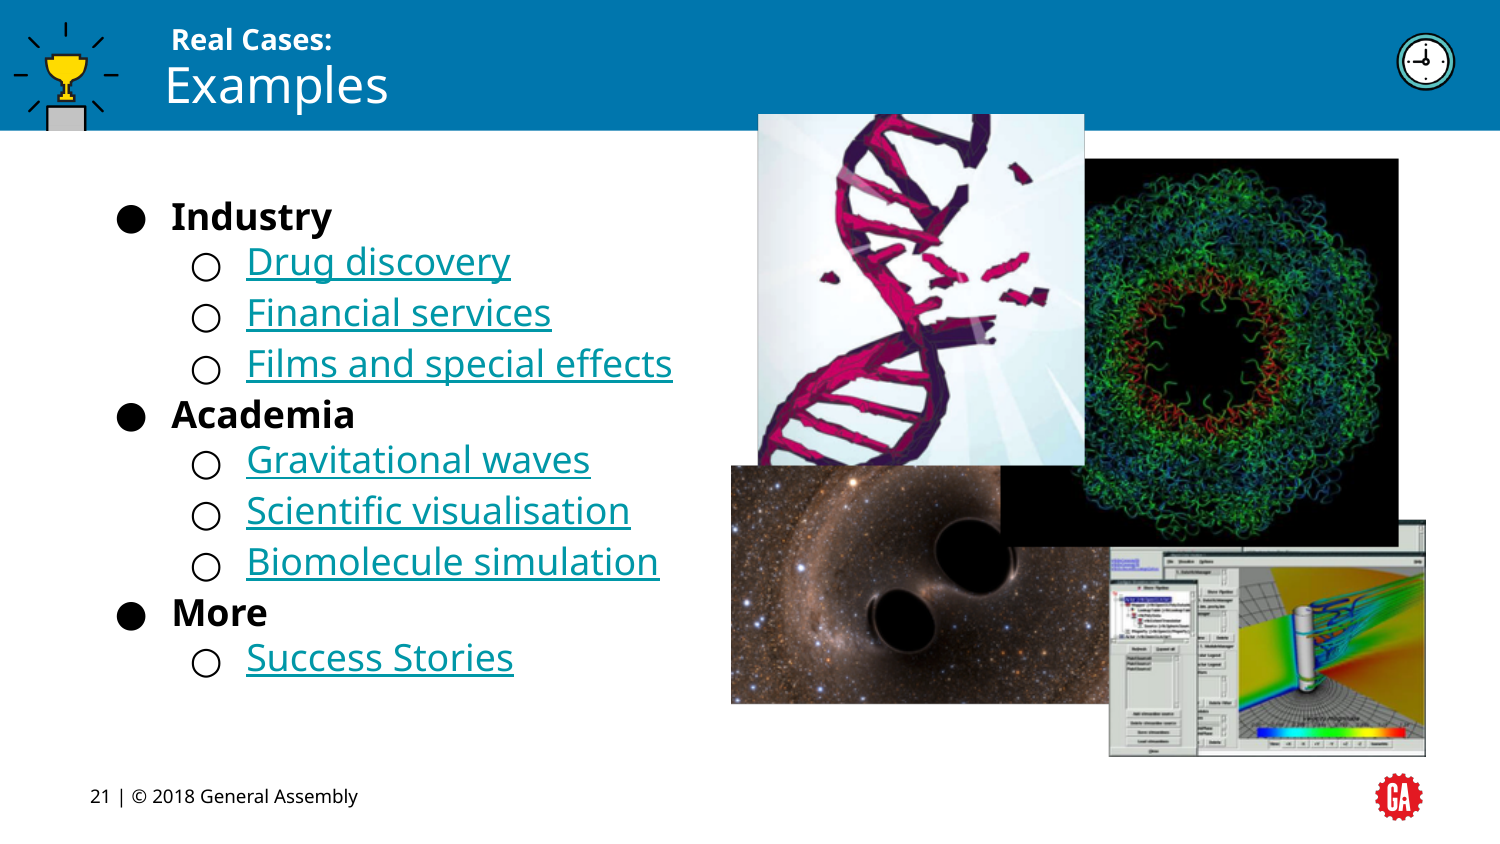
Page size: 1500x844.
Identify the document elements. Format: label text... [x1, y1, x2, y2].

list Industry Drug discovery Financial services Films and special effects Academia Gravitational waves Scientific visualisation Biomolecule simulation More Success Stories [81, 177, 711, 661]
title Examples [149, 38, 971, 115]
picture [1398, 34, 1454, 89]
picture [47, 107, 85, 131]
picture [46, 55, 87, 101]
picture [716, 115, 1466, 823]
slide_number ‹#› | © 2018 General Assembly [75, 764, 465, 830]
